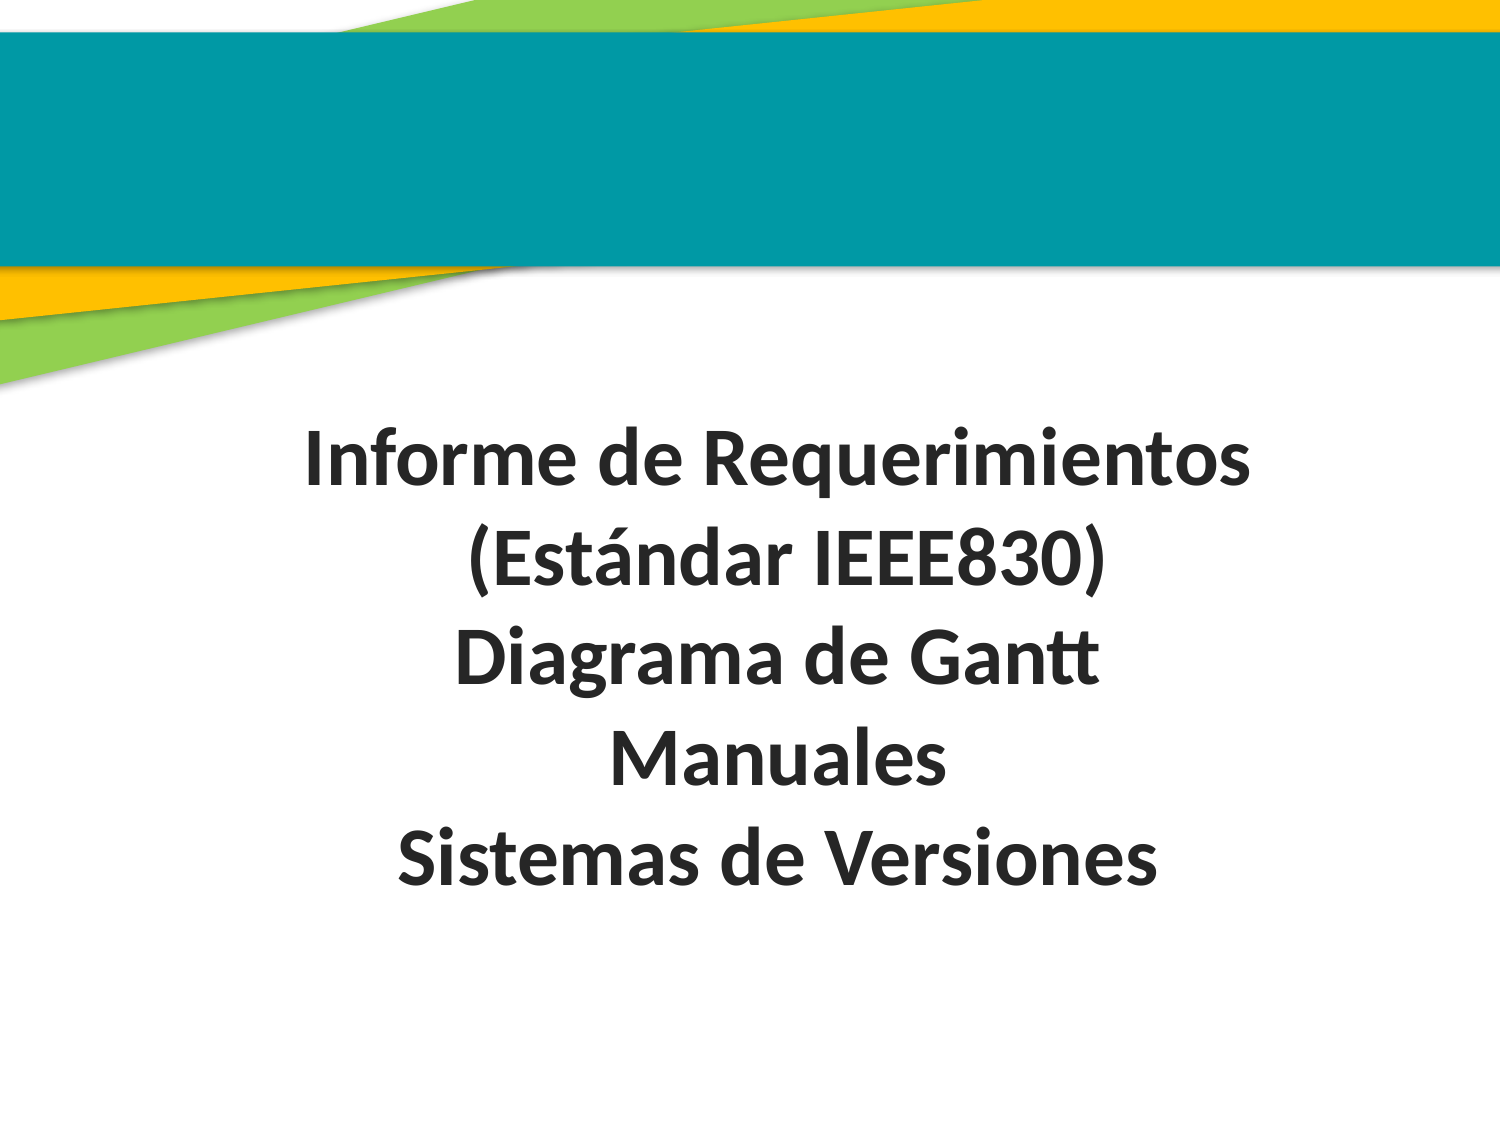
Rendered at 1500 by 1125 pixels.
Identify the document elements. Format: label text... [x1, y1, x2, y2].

text_box [628, 425, 779, 576]
text_box Informe de Requerimientos (Estándar IEEE830) Diagrama de Gantt Manuales Sistemas de Versiones [218, 238, 1338, 1065]
